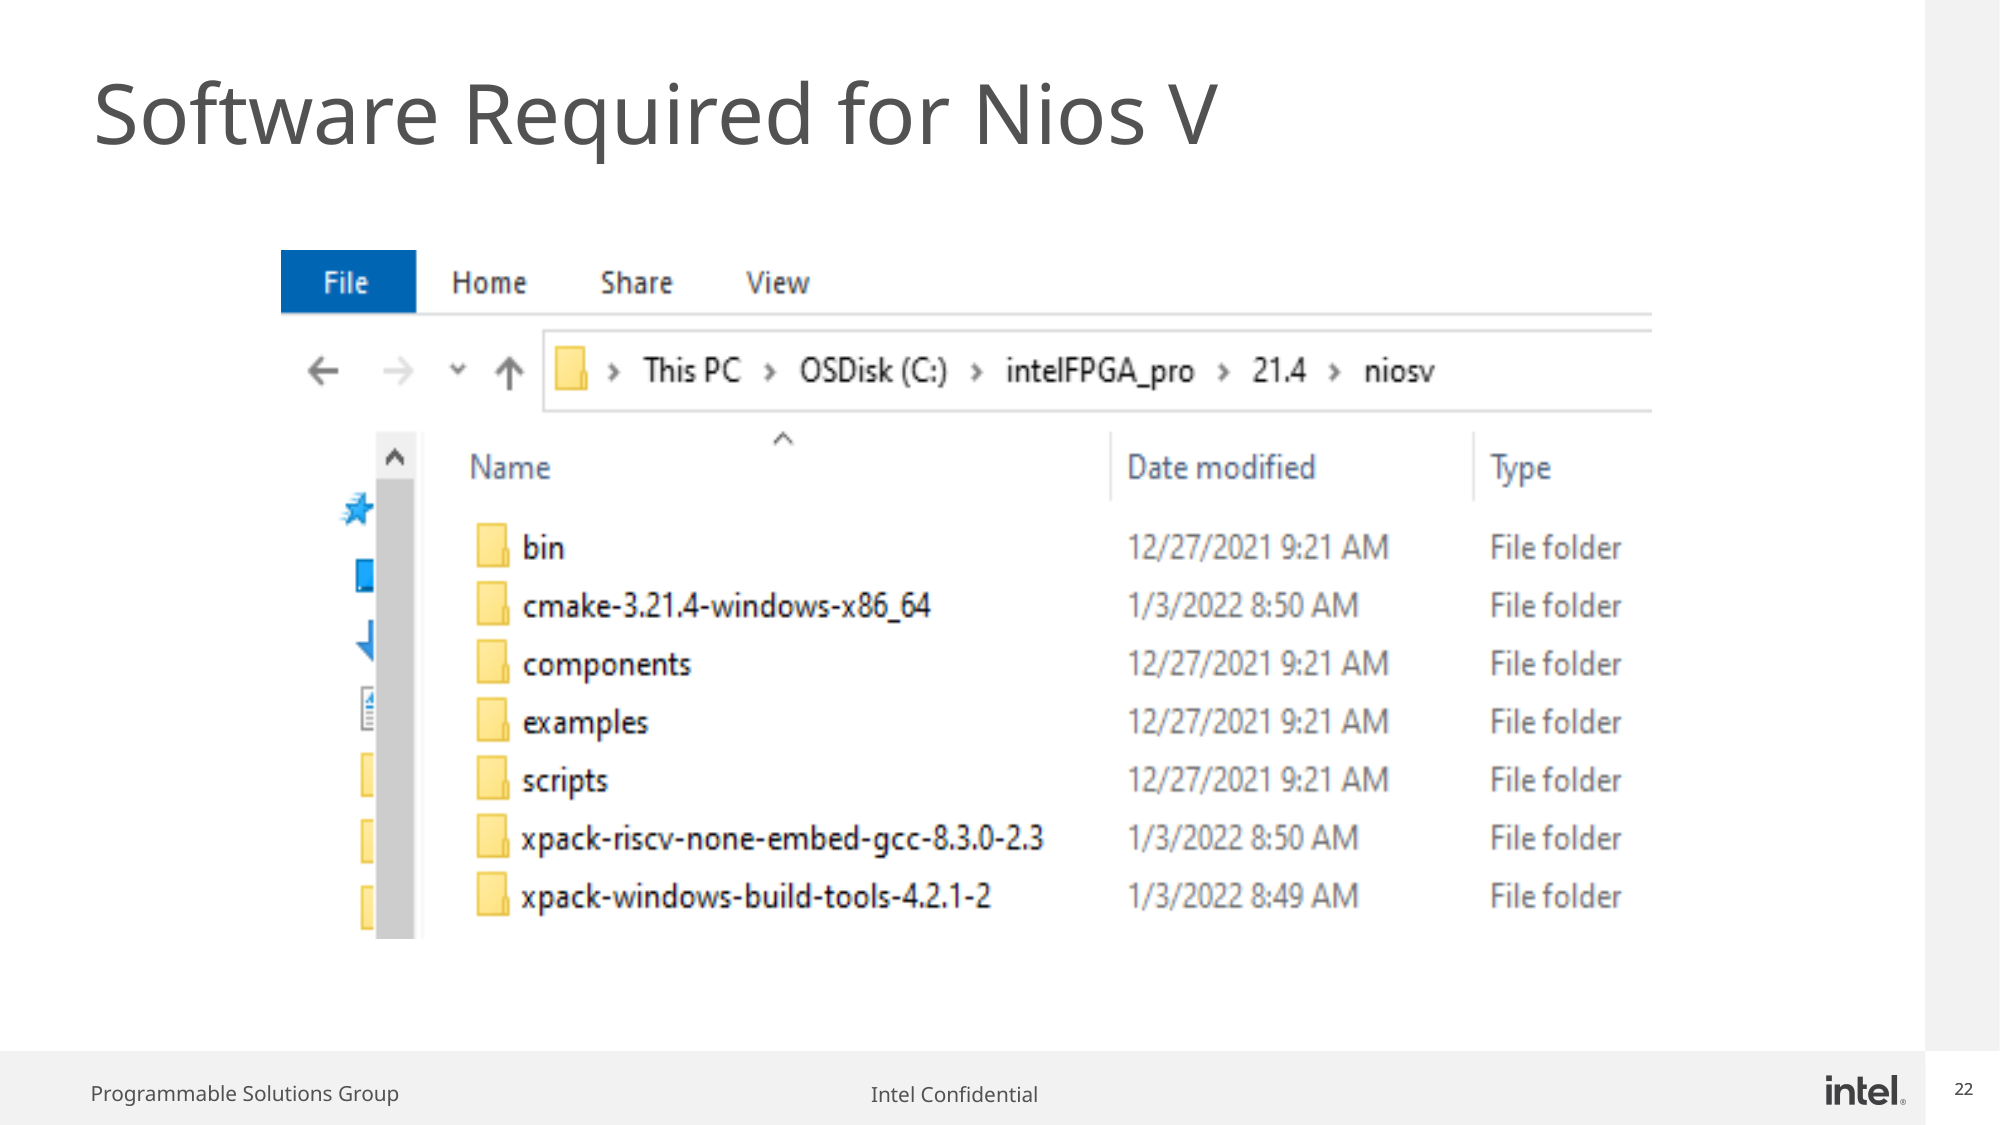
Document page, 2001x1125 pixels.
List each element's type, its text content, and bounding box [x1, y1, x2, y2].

picture [1826, 1075, 1906, 1105]
title Software Required for Nios V [93, 71, 1901, 174]
picture [280, 250, 1653, 940]
